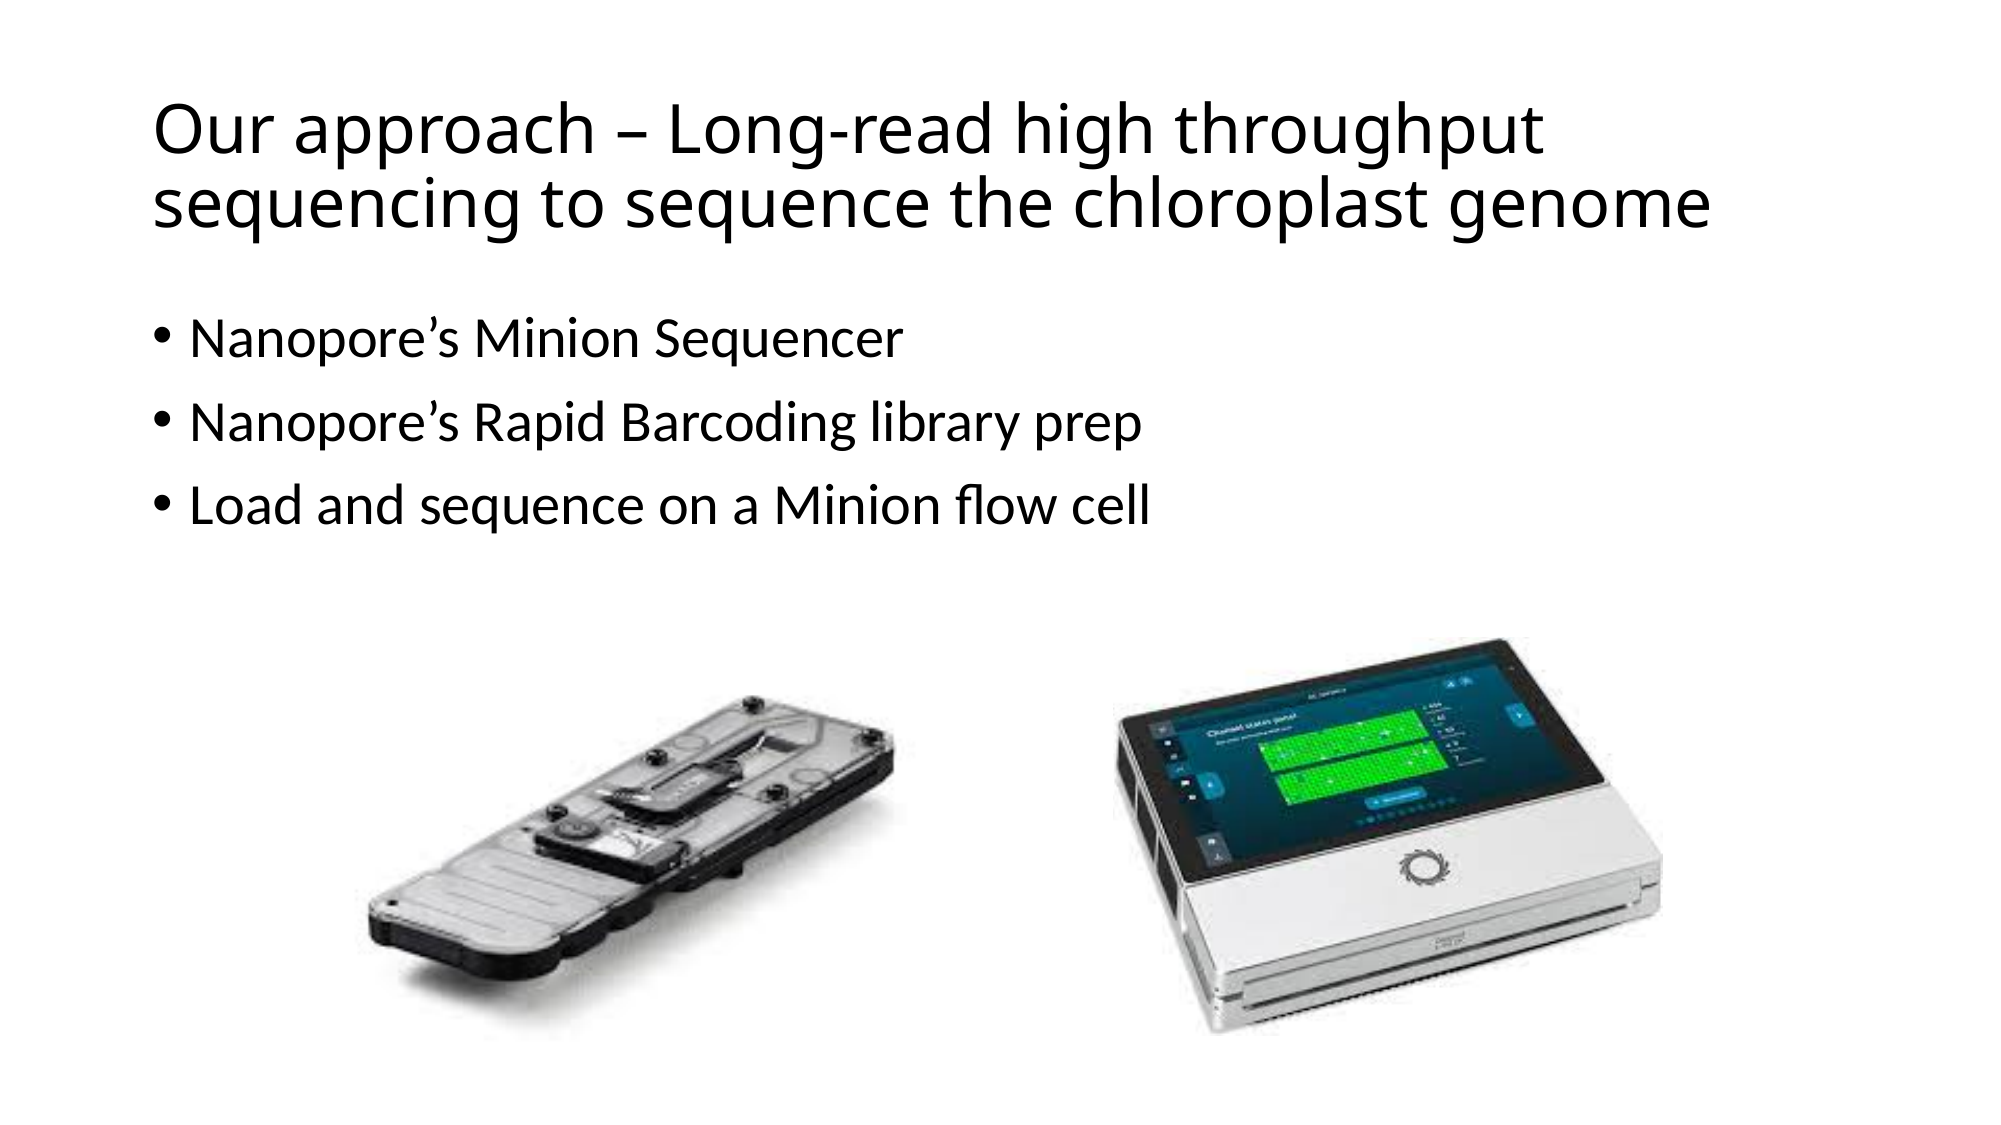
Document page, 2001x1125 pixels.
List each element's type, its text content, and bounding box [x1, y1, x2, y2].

picture [1112, 637, 1663, 1036]
picture [313, 545, 967, 1103]
title Our approach – Long-read high throughput sequencing to sequence the chloroplast genome [137, 59, 1863, 278]
list Nanopore’s Minion Sequencer Nanopore’s Rapid Barcoding library prep Load and sequence on a Minion flow cell [137, 299, 1863, 1014]
